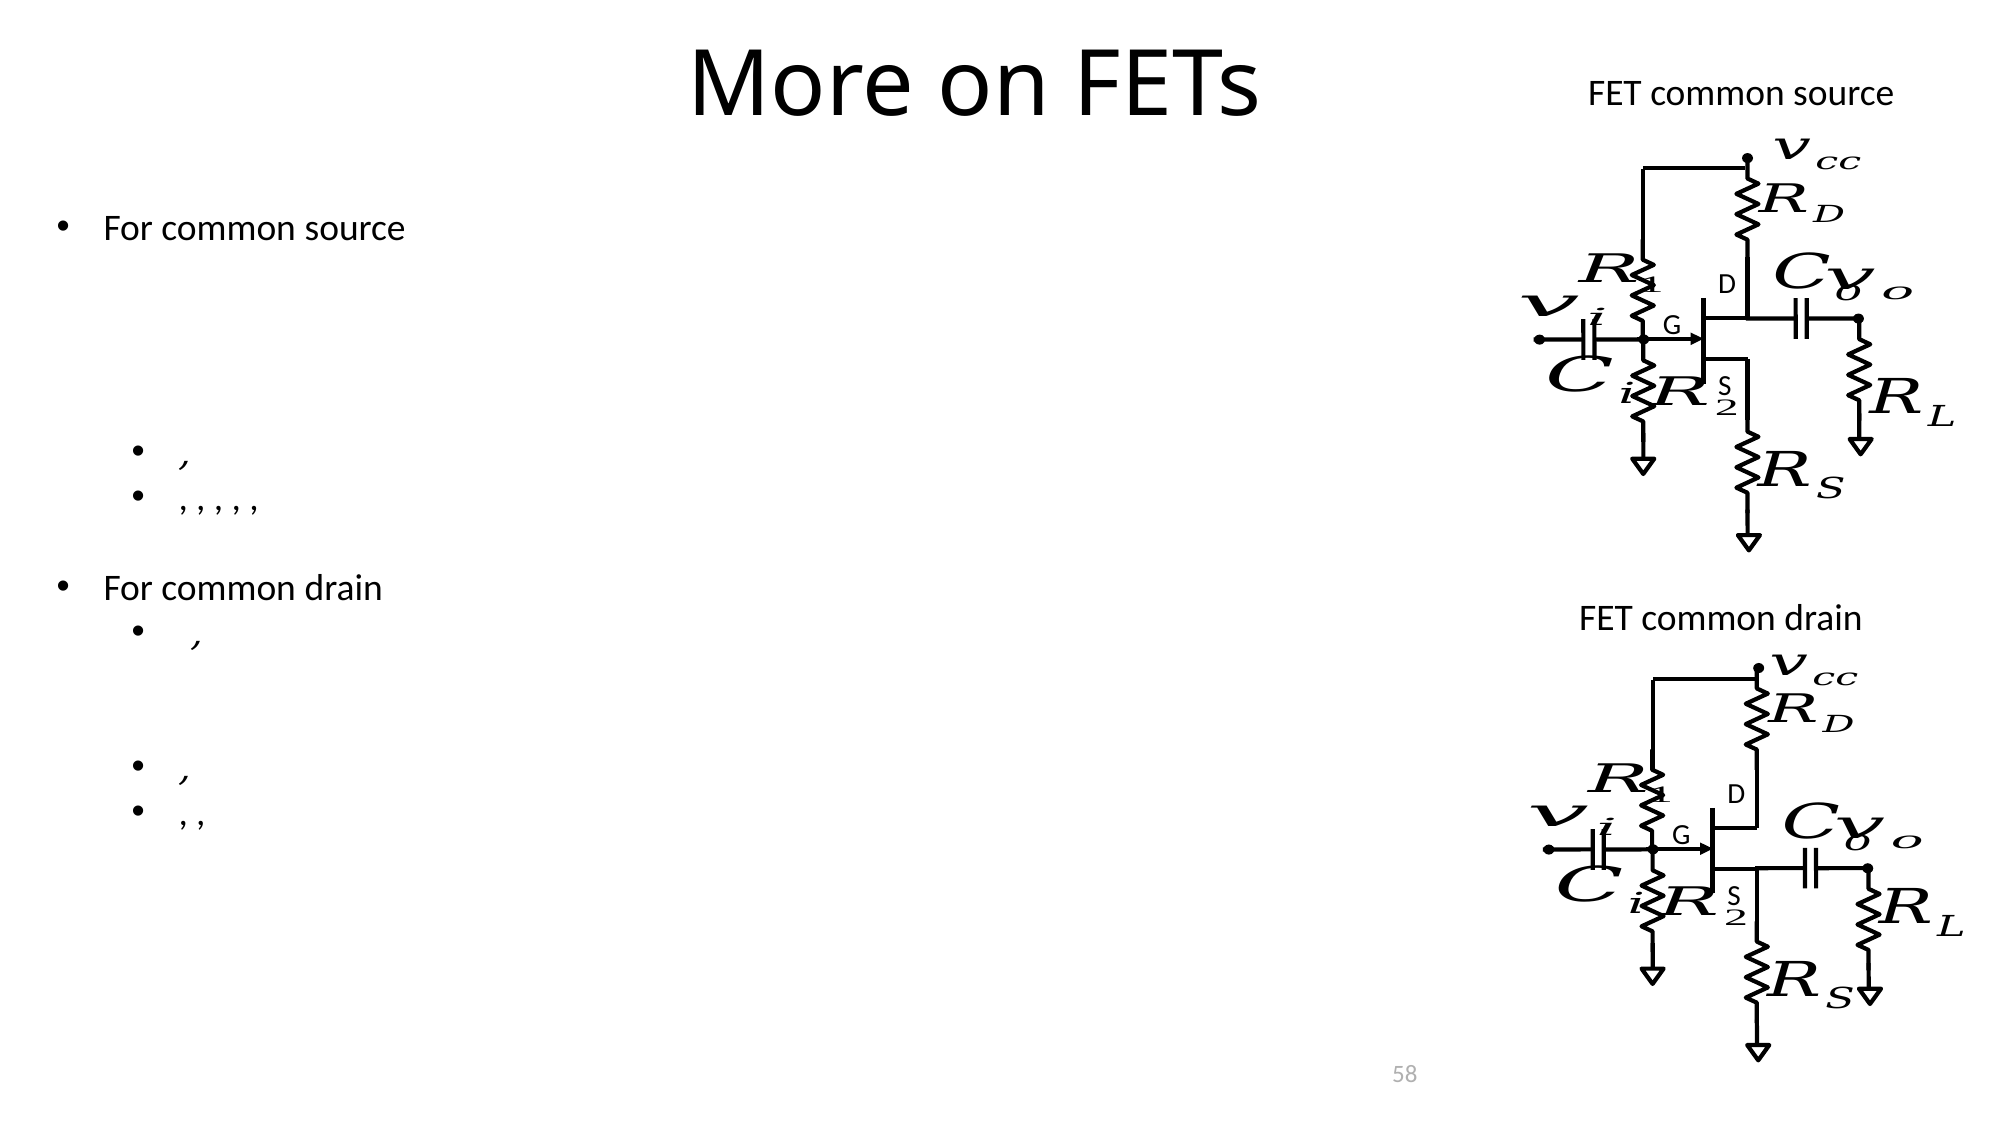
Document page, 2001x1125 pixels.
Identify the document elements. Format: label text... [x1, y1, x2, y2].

slide_number 58 [1074, 738, 1425, 1125]
text_box More on FETs [28, 16, 1921, 142]
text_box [1517, 60, 1957, 551]
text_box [1526, 585, 1967, 1061]
